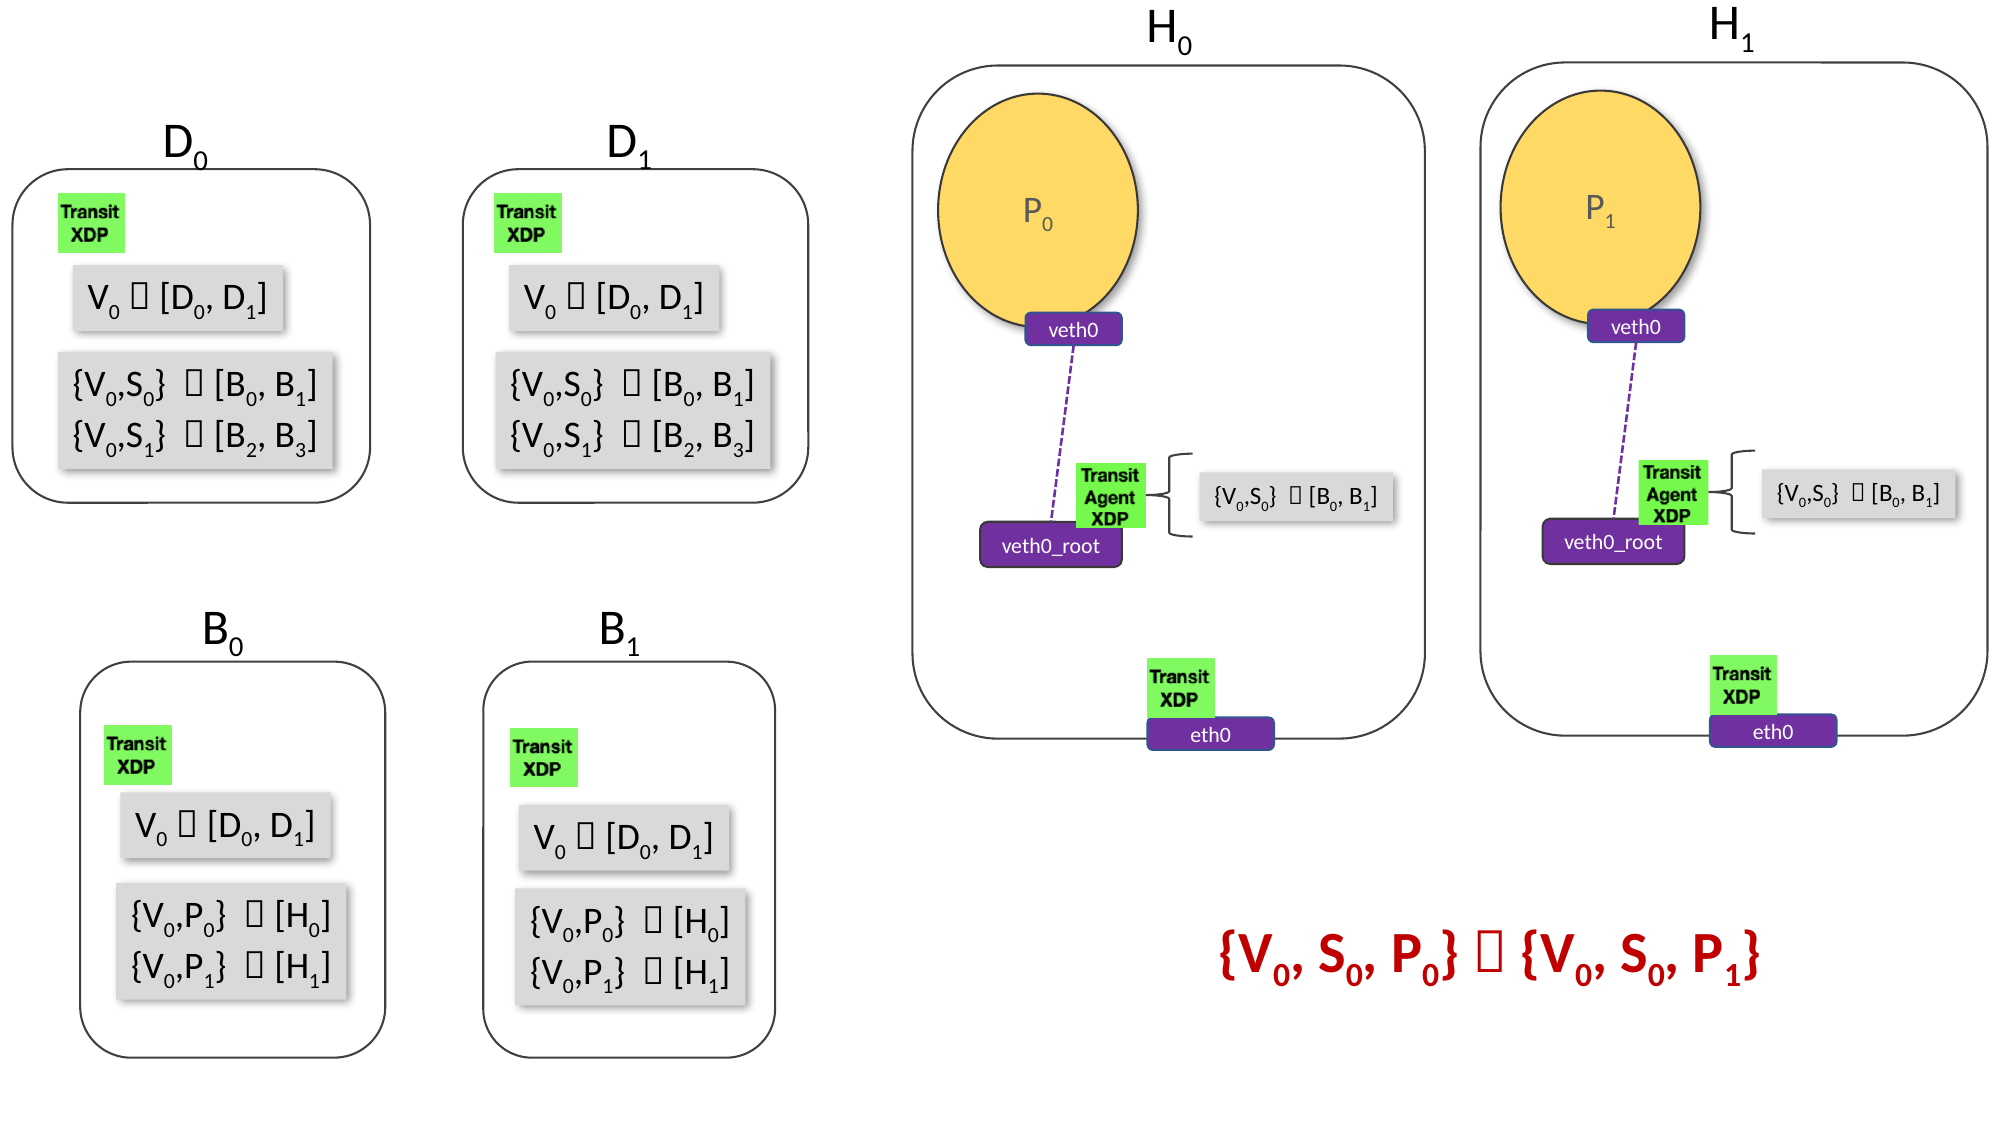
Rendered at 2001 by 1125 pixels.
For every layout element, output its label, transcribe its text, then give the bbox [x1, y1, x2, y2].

text_box V0  [D0, D1] [509, 265, 720, 332]
text_box P1 [1499, 89, 1702, 324]
text_box veth0 [1586, 308, 1686, 344]
text_box {V0, S0, P0}  {V0, S0, P1} [1203, 906, 1777, 1001]
text_box D1 [591, 99, 667, 183]
text_box {V0,P0}  [H0] {V0,P1}  [H1] [116, 882, 347, 1000]
text_box [11, 168, 372, 504]
picture [58, 193, 125, 253]
text_box D0 [147, 99, 224, 183]
text_box eth0 [1146, 716, 1276, 751]
text_box B0 [187, 586, 259, 670]
text_box V0  [D0, D1] [72, 265, 283, 332]
text_box [1709, 450, 1756, 535]
text_box P0 [937, 92, 1139, 327]
text_box {V0,S0}  [B0, B1] [1762, 469, 1956, 519]
text_box eth0 [1708, 713, 1838, 748]
text_box [1146, 453, 1193, 538]
text_box V0  [D0, D1] [120, 792, 331, 859]
text_box {V0,S0}  [B0, B1] {V0,S1}  [B2, B3] [495, 351, 771, 469]
text_box H1 [1693, 0, 1770, 66]
text_box H0 [1131, 0, 1208, 69]
text_box {V0,S0}  [B0, B1] [1199, 472, 1393, 522]
picture [510, 728, 578, 787]
text_box B1 [583, 586, 656, 670]
text_box [1479, 61, 1989, 737]
picture [104, 725, 172, 785]
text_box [1050, 345, 1074, 522]
text_box [79, 660, 387, 1059]
text_box V0  [D0, D1] [518, 804, 730, 871]
text_box {V0,P0}  [H0] {V0,P1}  [H1] [515, 888, 746, 1006]
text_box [1613, 342, 1637, 519]
text_box {V0,S0}  [B0, B1] {V0,S1}  [B2, B3] [57, 351, 333, 469]
text_box veth0_root [1541, 517, 1686, 566]
text_box veth0 [1024, 311, 1123, 347]
text_box [911, 64, 1426, 740]
picture [1710, 655, 1777, 715]
picture [1147, 658, 1215, 718]
picture [1075, 463, 1146, 528]
picture [494, 193, 562, 253]
picture [1638, 460, 1709, 525]
text_box [461, 168, 810, 504]
text_box veth0_root [979, 520, 1123, 569]
text_box [482, 660, 777, 1059]
